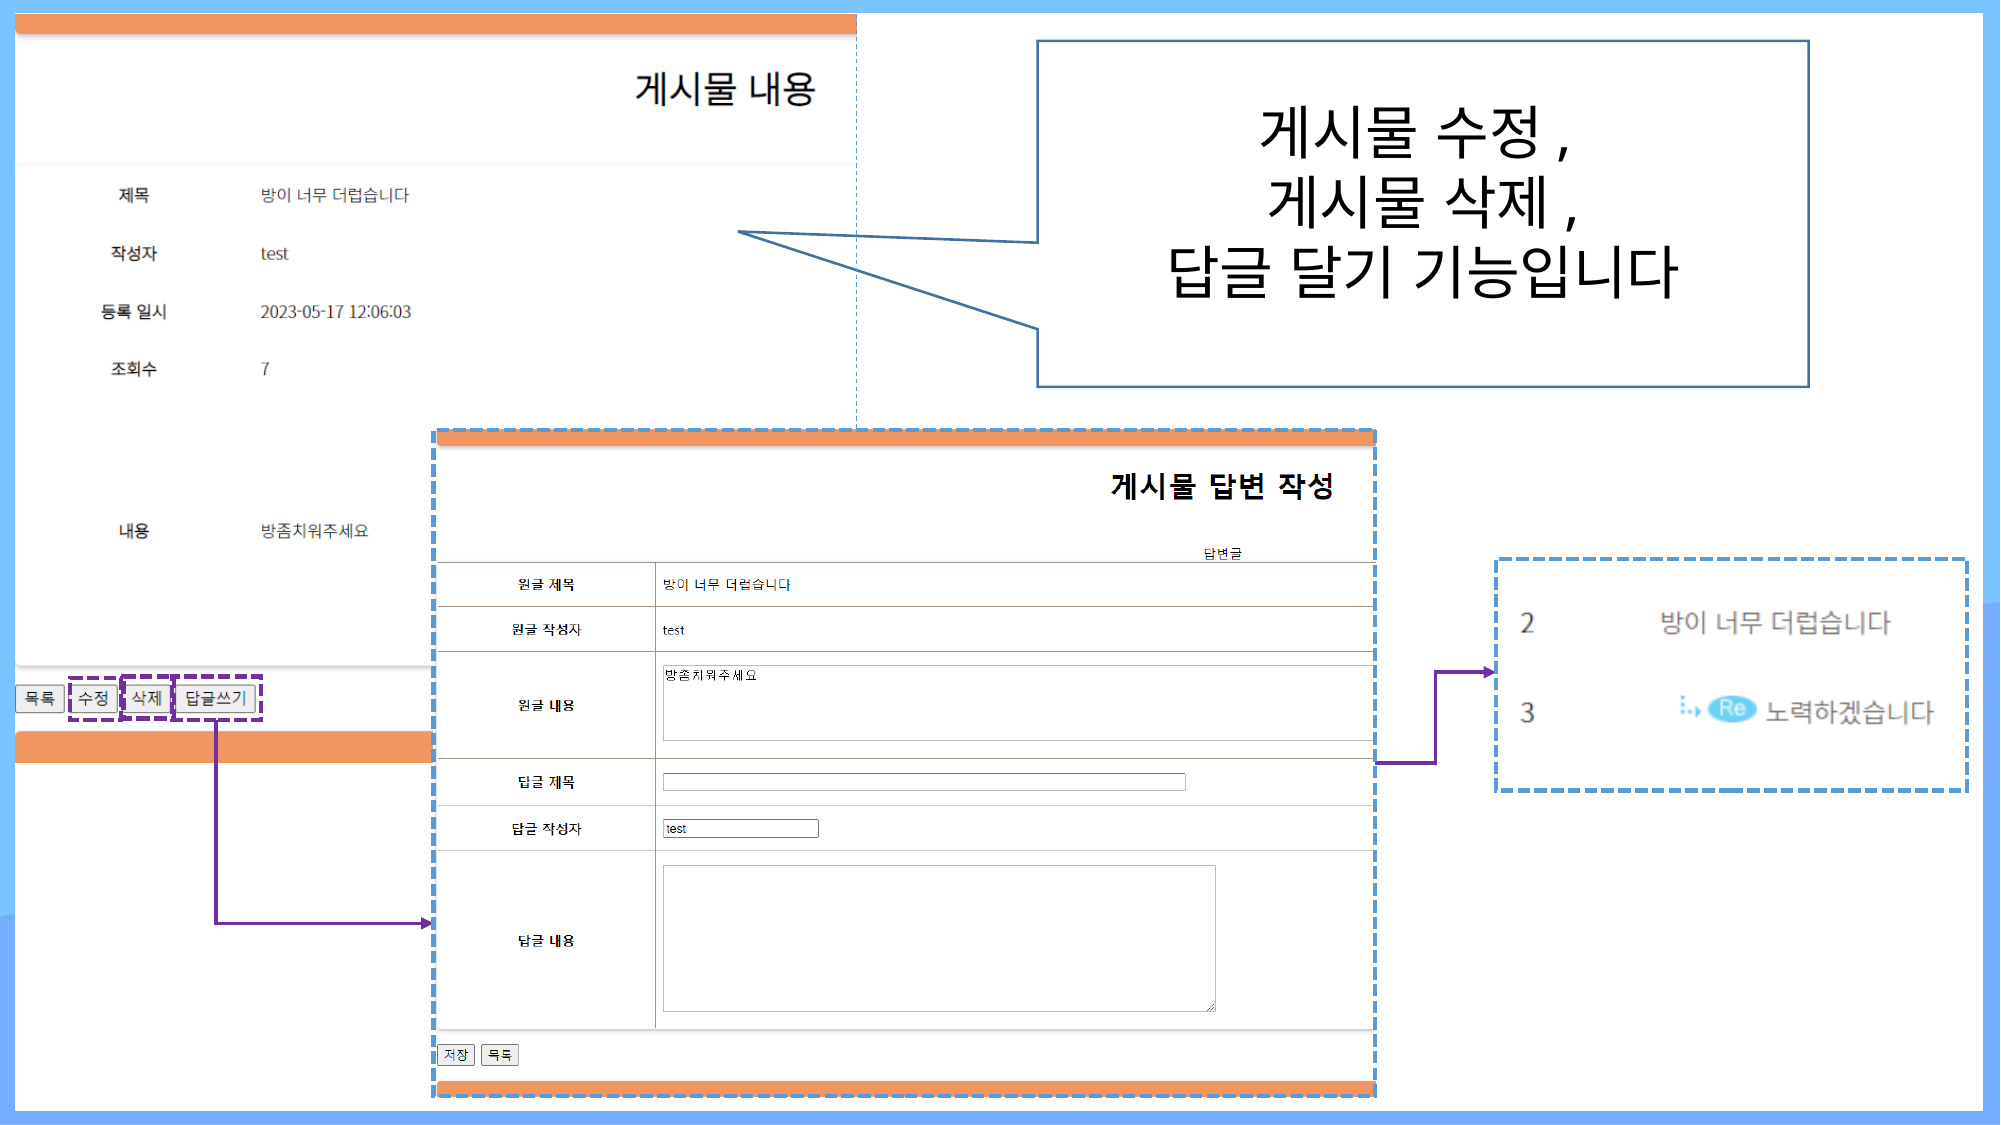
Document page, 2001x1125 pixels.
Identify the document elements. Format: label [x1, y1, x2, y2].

text_box [857, 39, 1810, 388]
picture [0, 0, 2000, 1125]
text_box [1495, 558, 1968, 791]
text_box [1375, 672, 1497, 764]
text_box [223, 713, 427, 931]
